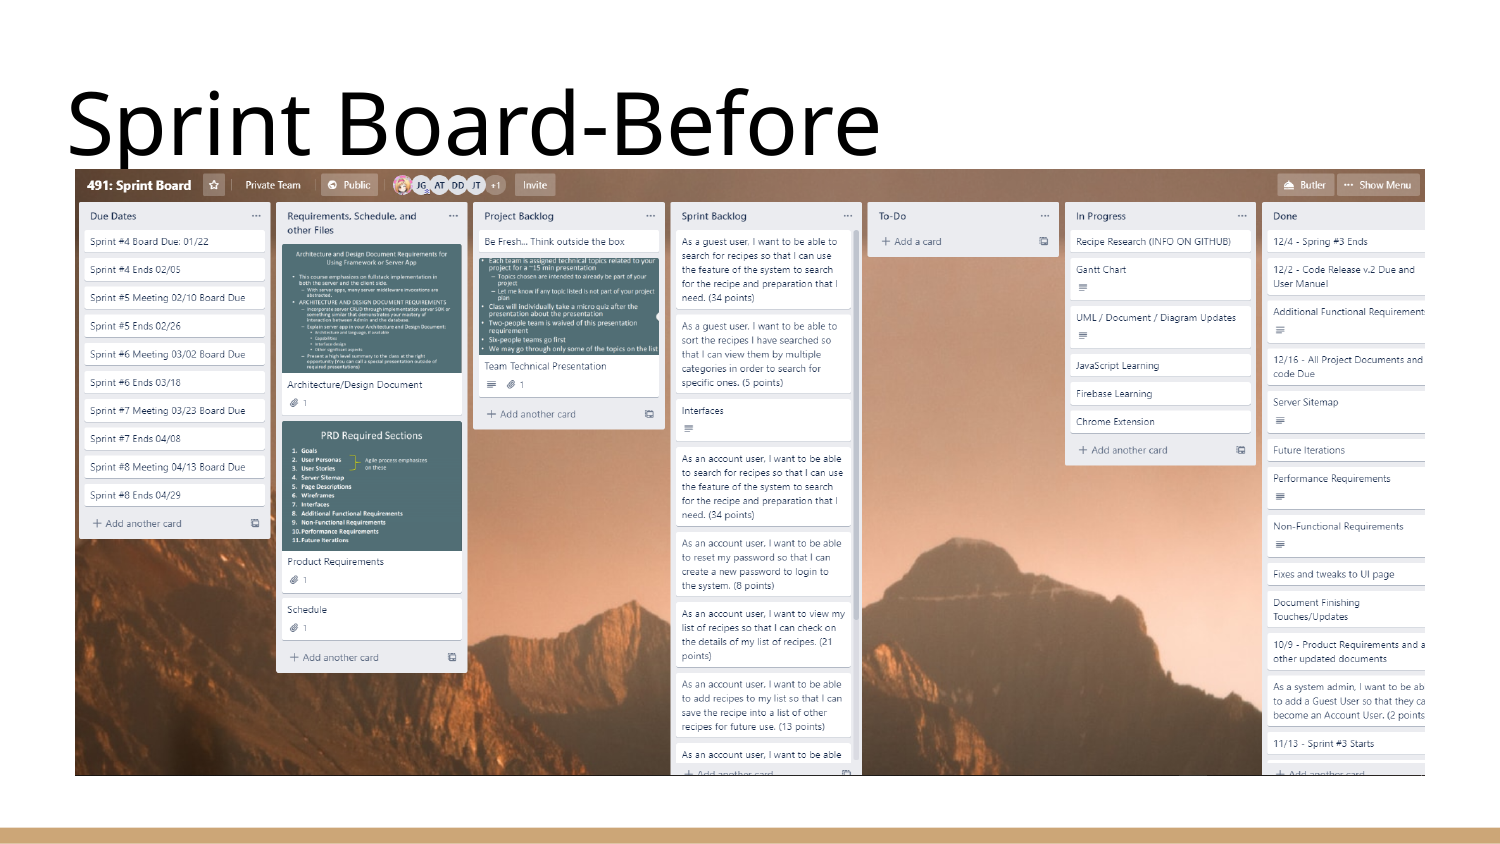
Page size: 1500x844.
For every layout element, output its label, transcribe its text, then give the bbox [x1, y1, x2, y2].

picture [75, 169, 1425, 776]
title Sprint Board-Before [51, 51, 1449, 189]
